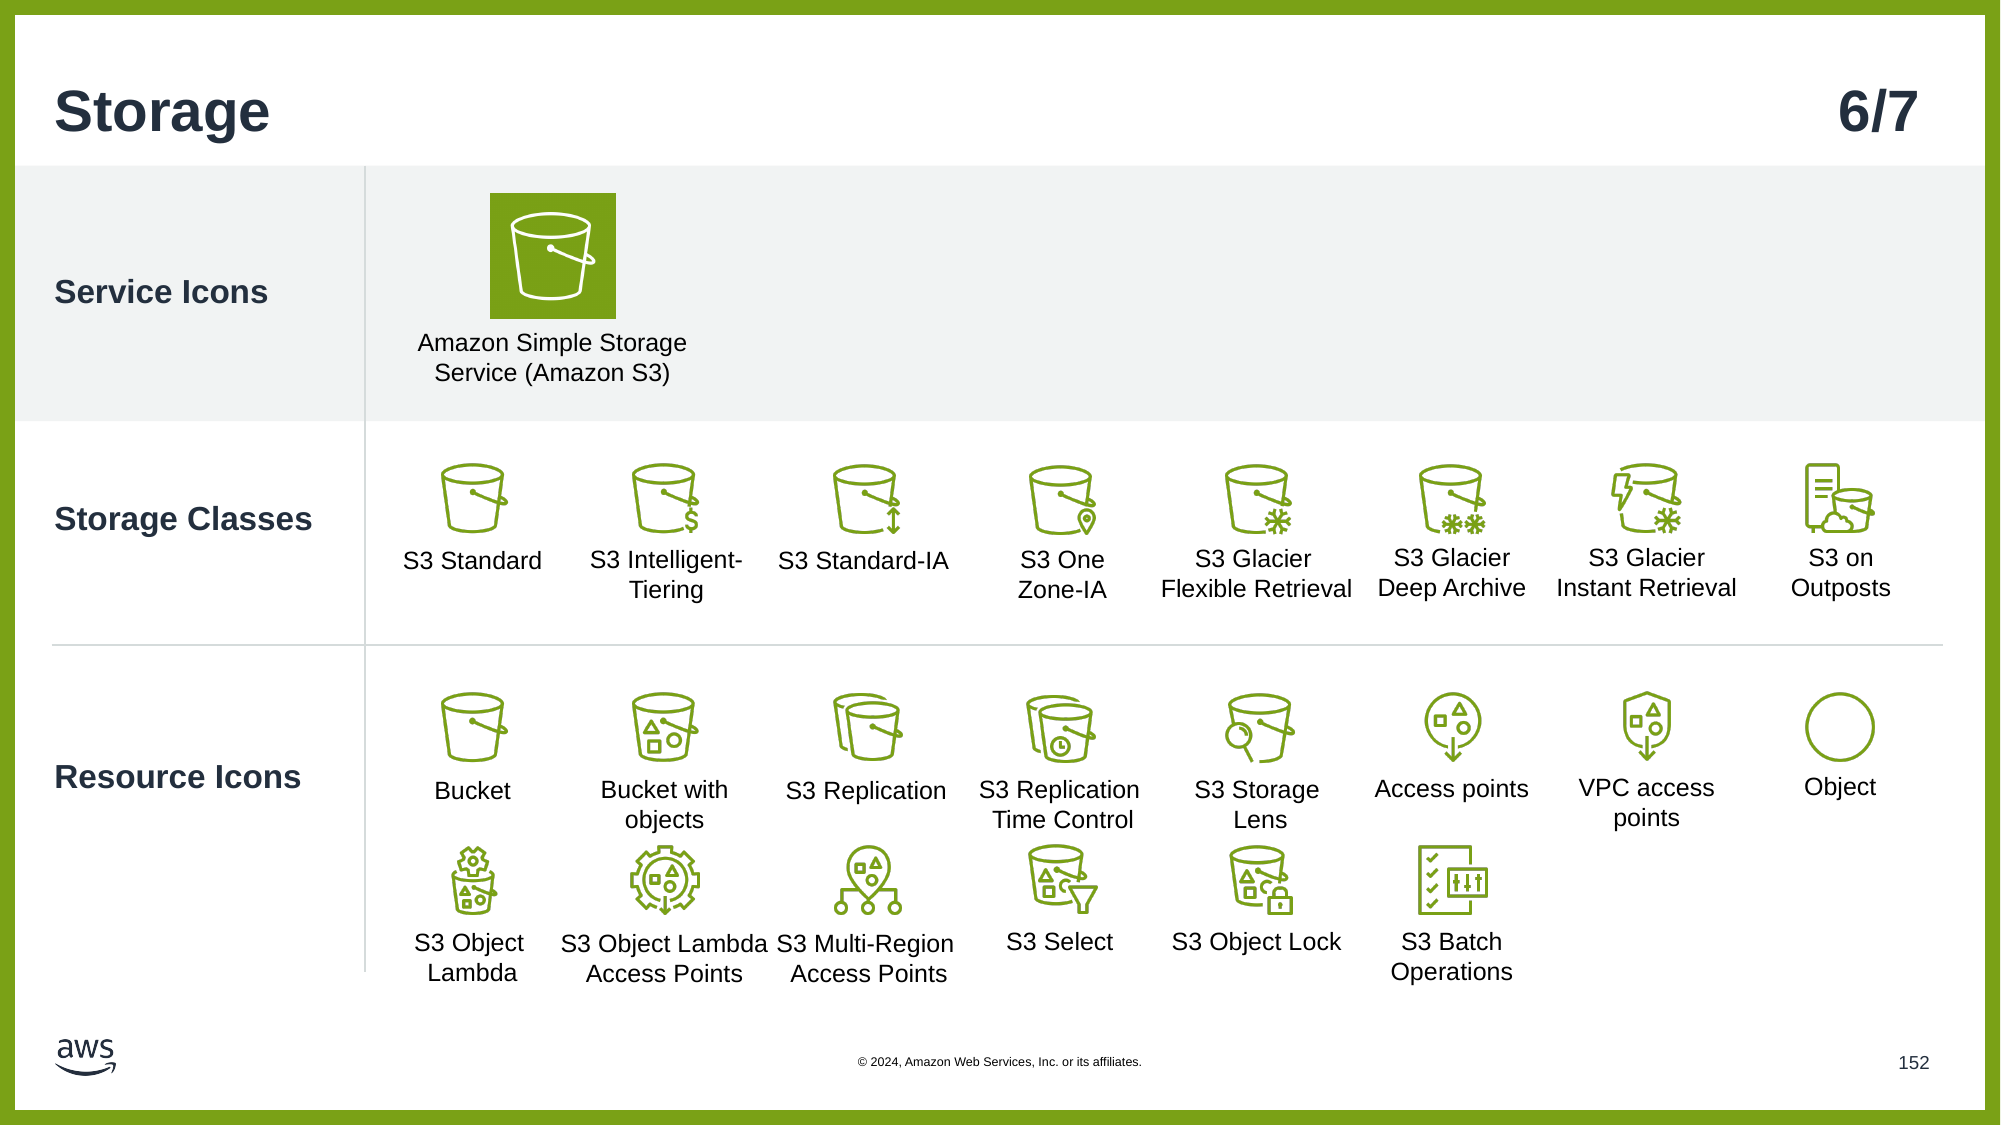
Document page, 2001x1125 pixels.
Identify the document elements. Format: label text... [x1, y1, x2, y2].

picture [627, 460, 703, 536]
text_box Access points [1338, 765, 1551, 811]
text_box S3 Replication Time Control [957, 765, 1154, 841]
text_box S3 on Outposts [1746, 534, 1937, 610]
text_box VPC access points [1551, 764, 1742, 840]
picture [1024, 462, 1100, 538]
text_box S3 Multi-Region Access Points [758, 919, 980, 995]
picture [829, 842, 905, 918]
picture [829, 688, 906, 764]
picture [1220, 461, 1296, 537]
picture [627, 842, 703, 918]
footer © 2024, Amazon Web Services, Inc. or its affiliates. [662, 1031, 1338, 1092]
picture [1222, 690, 1298, 766]
title Storage 6/7 [39, 59, 1960, 166]
text_box S3 One Zone-IA [967, 535, 1137, 611]
picture [435, 842, 511, 918]
text_box S3 Storage Lens [1154, 765, 1367, 841]
text_box Bucket with objects [558, 765, 771, 841]
picture [1415, 689, 1491, 765]
picture [435, 460, 512, 536]
picture [627, 689, 703, 765]
text_box Bucket [359, 766, 558, 812]
text_box S3 Object Lock [1151, 918, 1354, 964]
text_box S3 Select [978, 918, 1141, 964]
text_box S3 Glacier Instant Retrieval [1540, 534, 1746, 610]
picture [1802, 460, 1878, 536]
text_box S3 Glacier Flexible Retrieval [1137, 535, 1377, 611]
text_box S3 Object Lambda Access Points [541, 919, 758, 995]
picture [1608, 688, 1684, 764]
text_box S3 Standard-IA [750, 536, 967, 582]
text_box Amazon Simple Storage Service (Amazon S3) [368, 319, 737, 394]
picture [55, 1039, 116, 1076]
text_box S3 Object Lambda [359, 919, 541, 995]
picture [1025, 841, 1101, 917]
slide_number 152 [1494, 1031, 1945, 1092]
picture [1023, 690, 1099, 766]
text_box S3 Glacier Deep Archive [1356, 534, 1540, 610]
picture [828, 461, 904, 537]
text_box S3 Standard [359, 536, 567, 582]
picture [1415, 842, 1491, 918]
text_box Object [1743, 763, 1938, 808]
text_box S3 Intelligent- Tiering [567, 535, 766, 611]
text_box S3 Batch Operations [1354, 918, 1550, 994]
picture [490, 193, 616, 319]
text_box S3 Replication [753, 766, 957, 812]
picture [436, 689, 512, 765]
picture [1414, 461, 1490, 537]
picture [1223, 842, 1299, 918]
picture [1607, 460, 1684, 536]
picture [1802, 689, 1878, 765]
